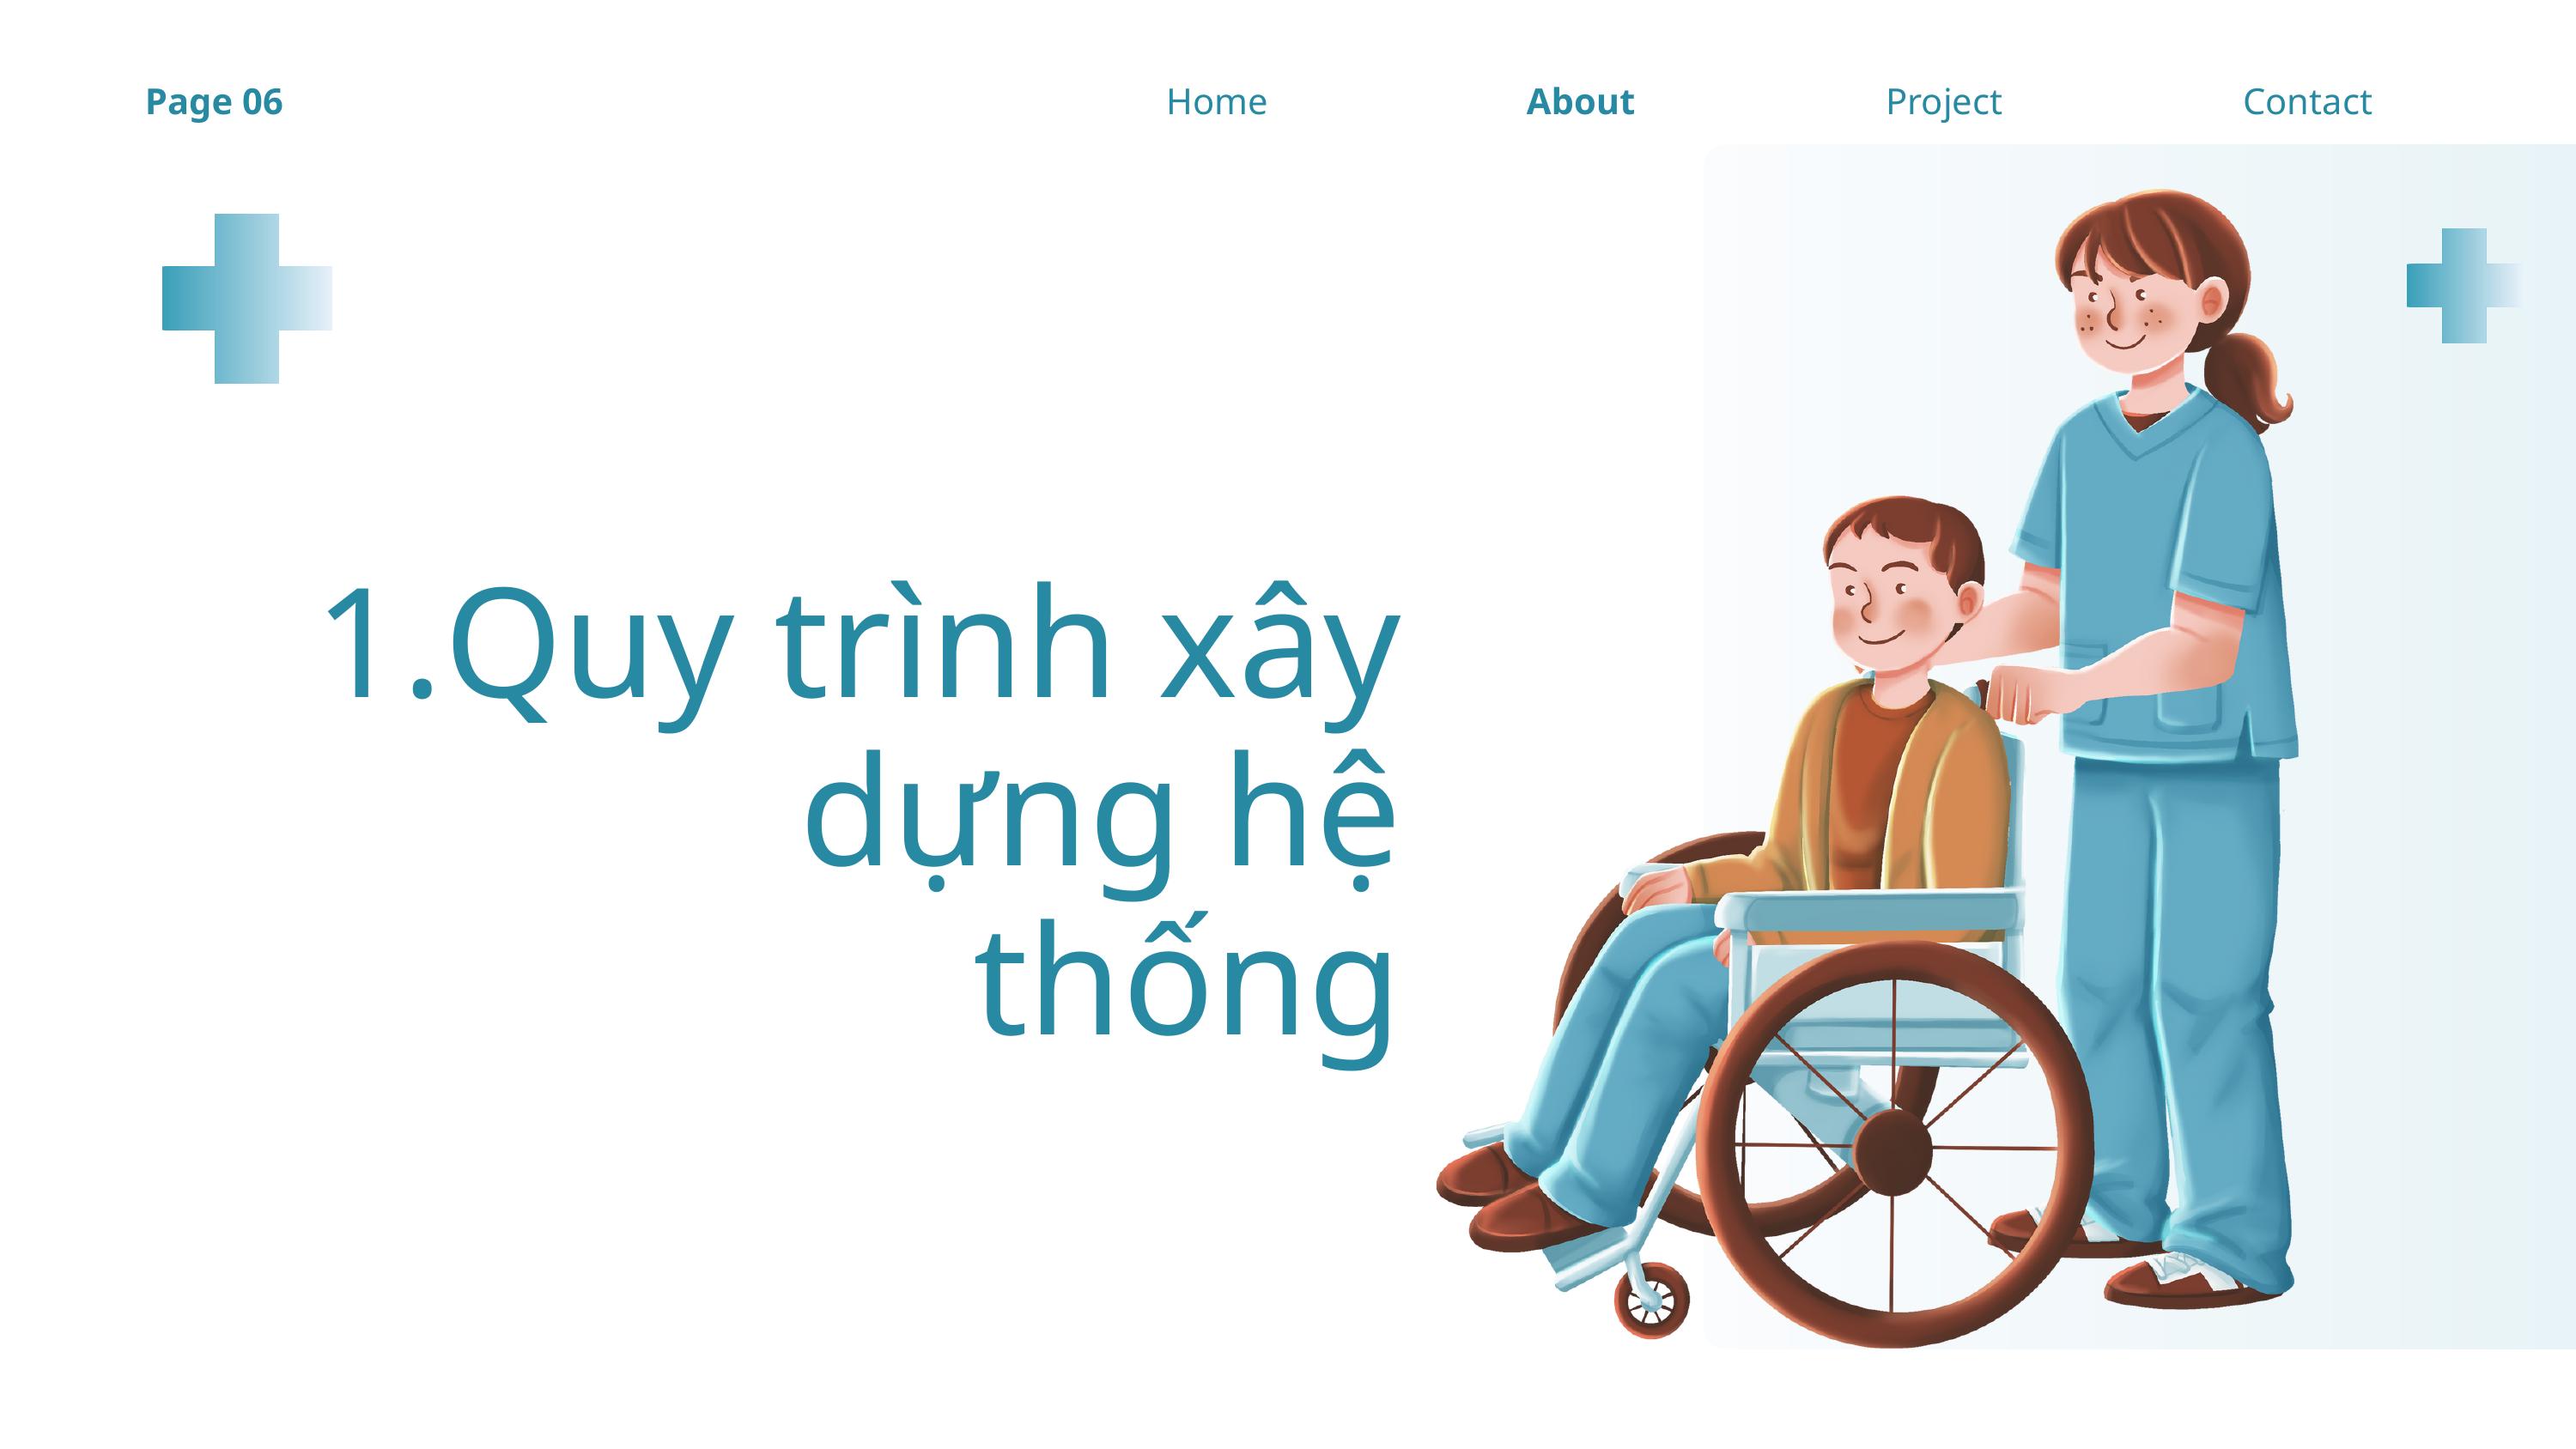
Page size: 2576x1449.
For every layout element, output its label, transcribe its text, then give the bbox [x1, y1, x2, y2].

text_box Contact [2184, 71, 2432, 122]
text_box [1436, 189, 1699, 1349]
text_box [2406, 227, 2523, 343]
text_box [161, 213, 332, 384]
text_box Home [1094, 71, 1341, 122]
text_box Page 06 [144, 71, 392, 122]
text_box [1704, 144, 2576, 1349]
text_box Quy trình xây dựng hệ thống [144, 559, 1402, 1065]
text_box Project [1820, 71, 2068, 122]
text_box About [1457, 71, 1704, 122]
